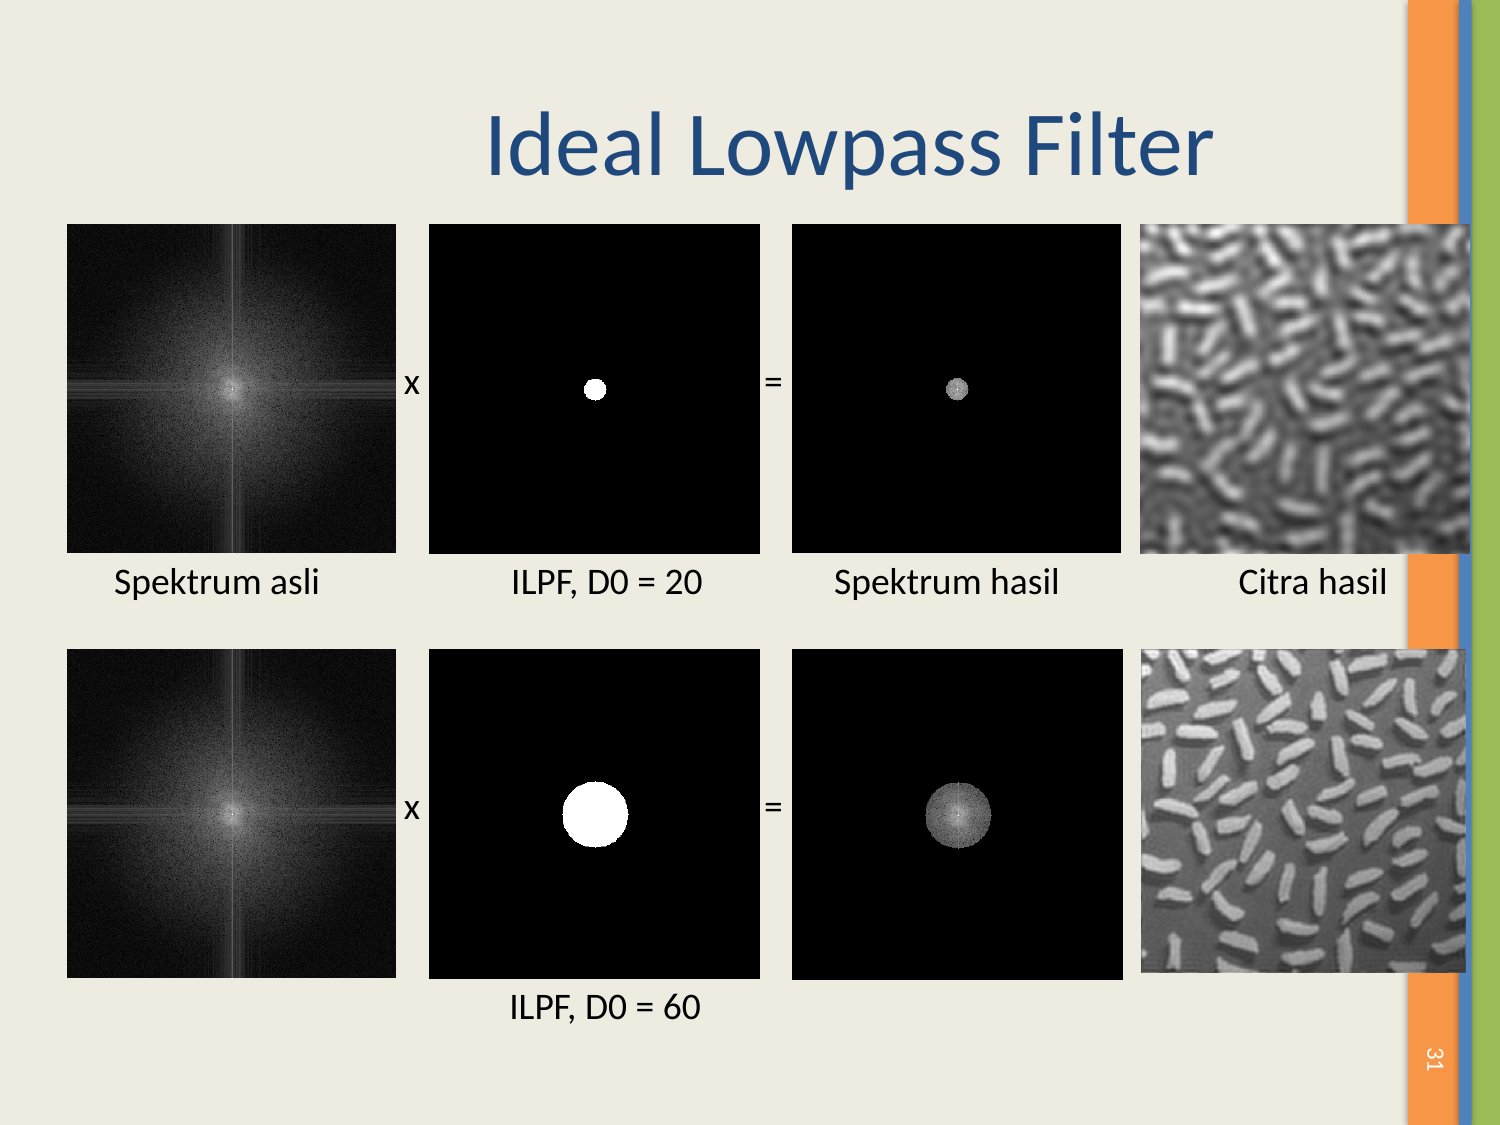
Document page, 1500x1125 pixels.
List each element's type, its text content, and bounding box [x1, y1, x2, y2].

picture [0, 624, 1500, 1027]
picture [0, 199, 1500, 601]
title Ideal Lowpass Filter [235, 45, 1466, 198]
slide_number 31 [1407, 1027, 1468, 1088]
